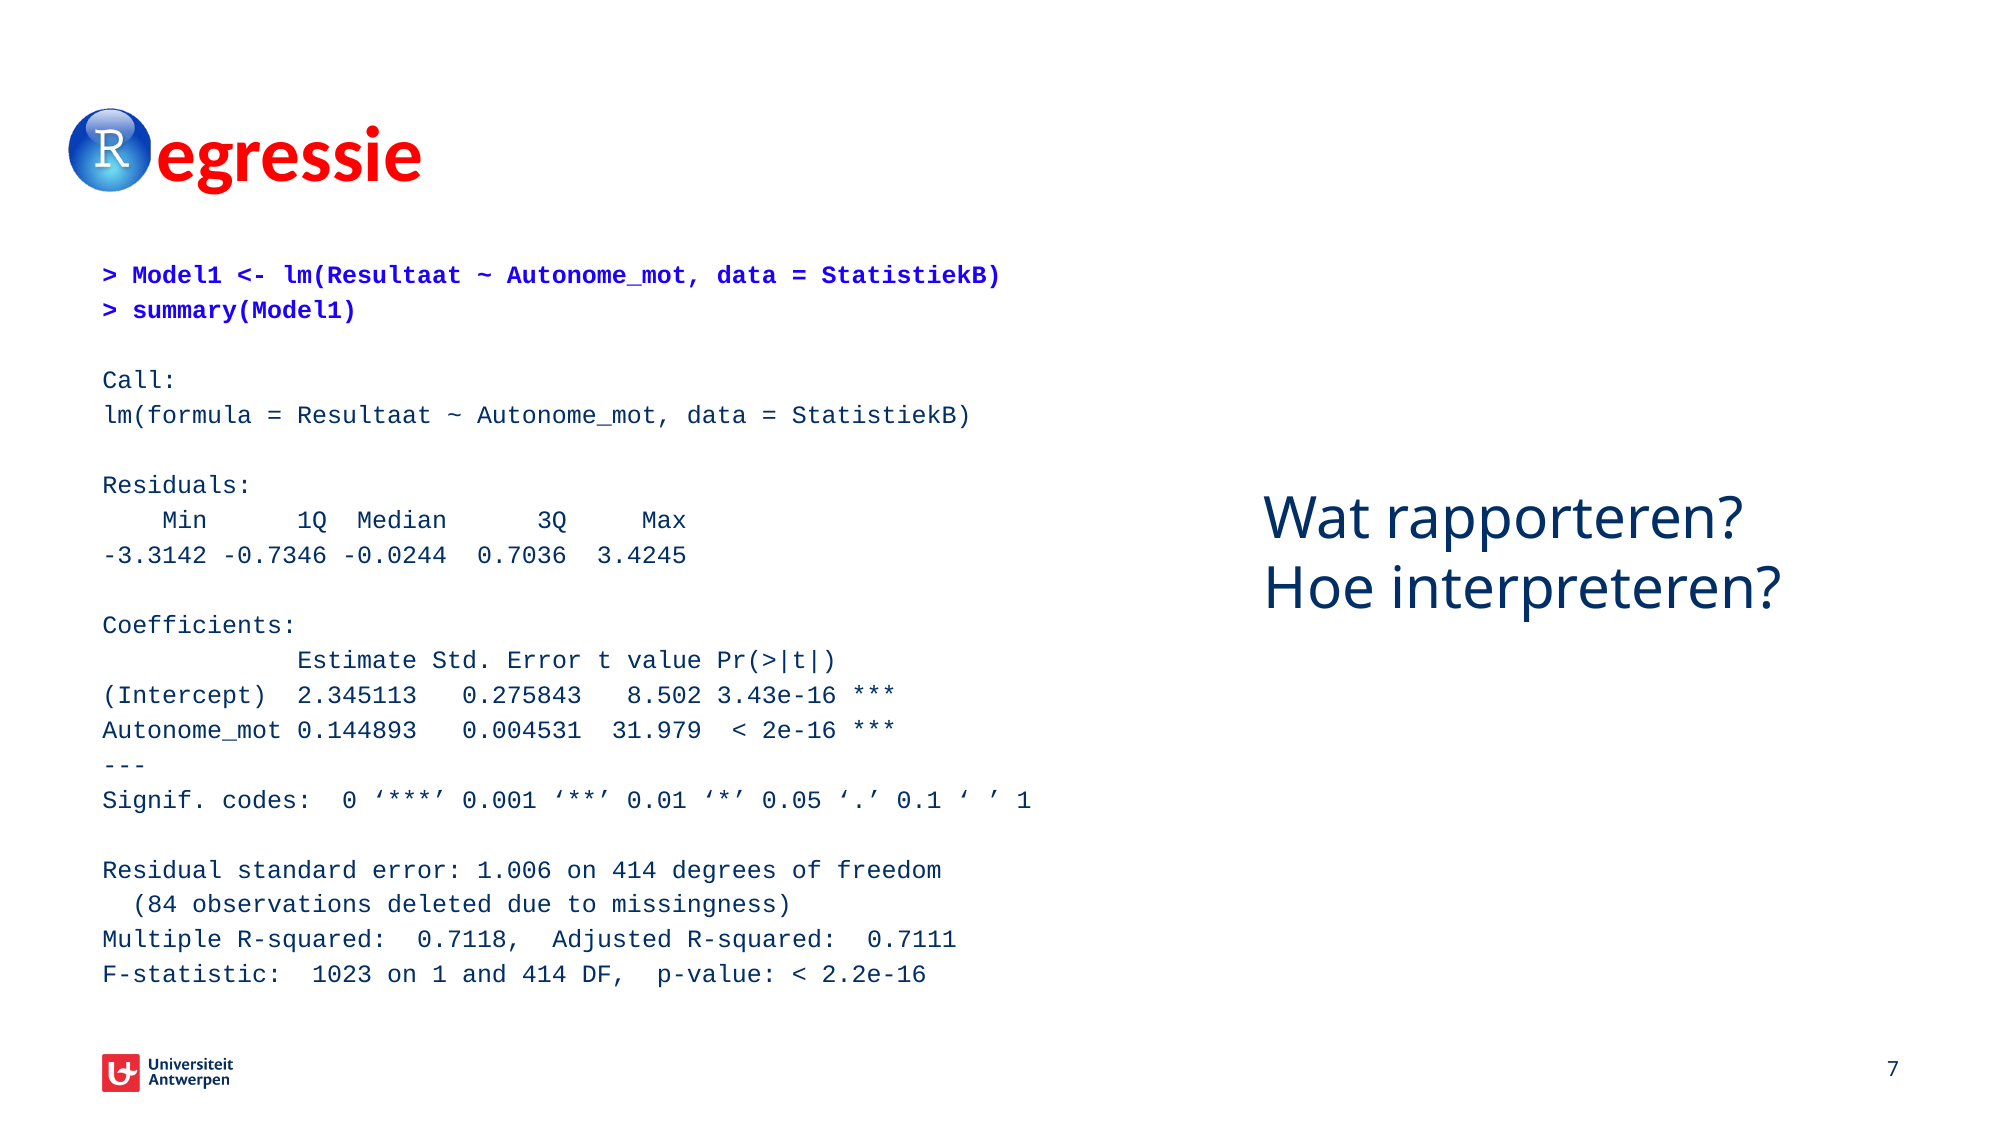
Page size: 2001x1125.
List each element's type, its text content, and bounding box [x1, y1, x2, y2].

list > Model1 <- lm(Resultaat ~ Autonome_mot, data = StatistiekB) > summary(Model1) Call: lm(formula = Resultaat ~ Autonome_mot, data = StatistiekB) Residuals: Min 1Q Median 3Q Max -3.3142 -0.7346 -0.0244 0.7036 3.4245 Coefficients: Estimate Std. Error t value Pr(>|t|) (Intercept) 2.345113 0.275843 8.502 3.43e-16 *** Autonome_mot 0.144893 0.004531 31.979 < 2e-16 *** --- Signif. codes: 0 ‘***’ 0.001 ‘**’ 0.01 ‘*’ 0.05 ‘.’ 0.1 ‘ ’ 1 Residual standard error: 1.006 on 414 degrees of freedom (84 observations deleted due to missingness) Multiple R-squared: 0.7118, Adjusted R-squared: 0.7111 F-statistic: 1023 on 1 and 414 DF, p-value: < 2.2e-16 [102, 258, 1898, 1024]
title egressie [102, 101, 1898, 232]
slide_number 7 [1463, 1039, 1914, 1100]
picture [68, 108, 152, 192]
text_box Wat rapporteren? Hoe interpreteren? [1264, 479, 1952, 614]
picture [102, 1054, 233, 1092]
